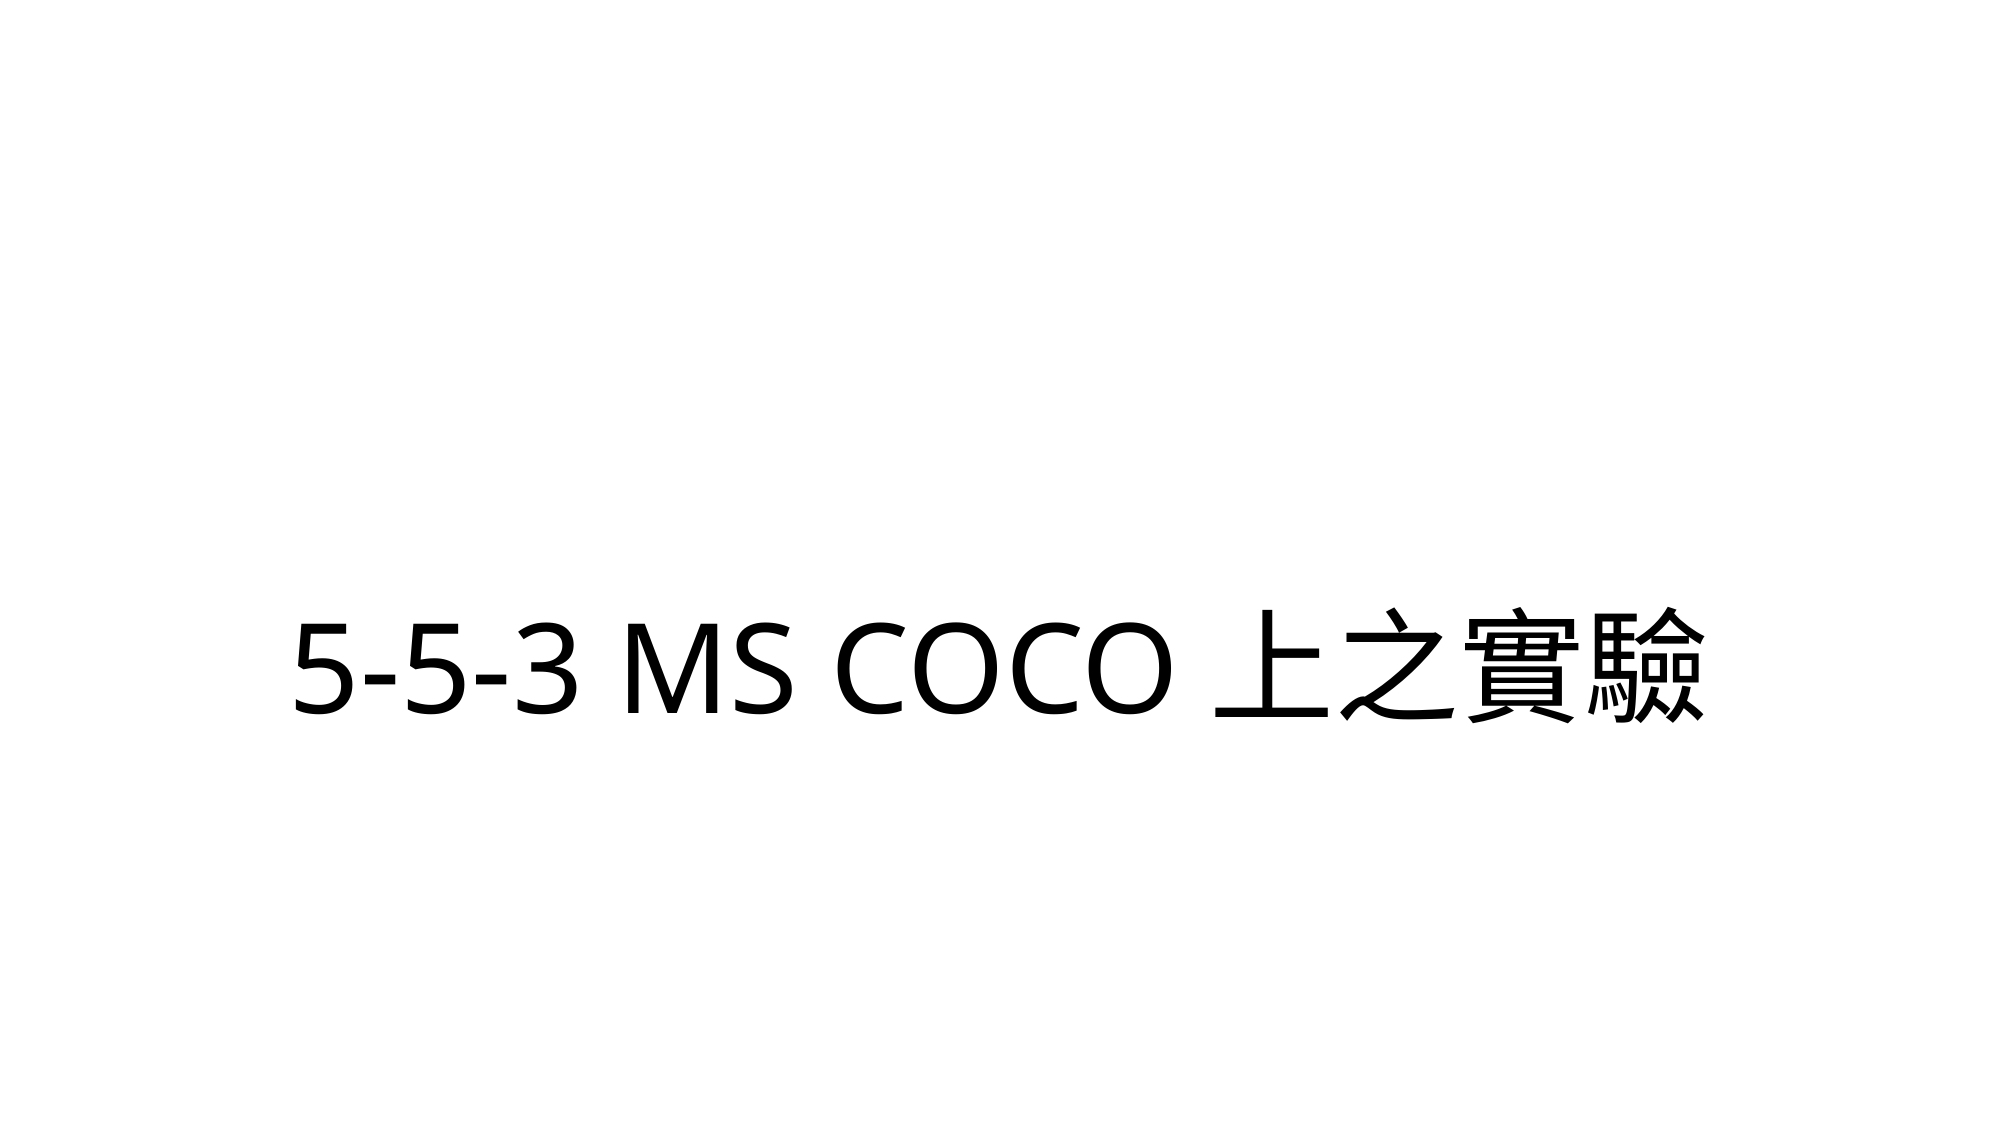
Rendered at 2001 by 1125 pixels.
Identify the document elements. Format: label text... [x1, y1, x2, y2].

title 5-5-3 MS COCO上之實驗 [136, 280, 1862, 749]
